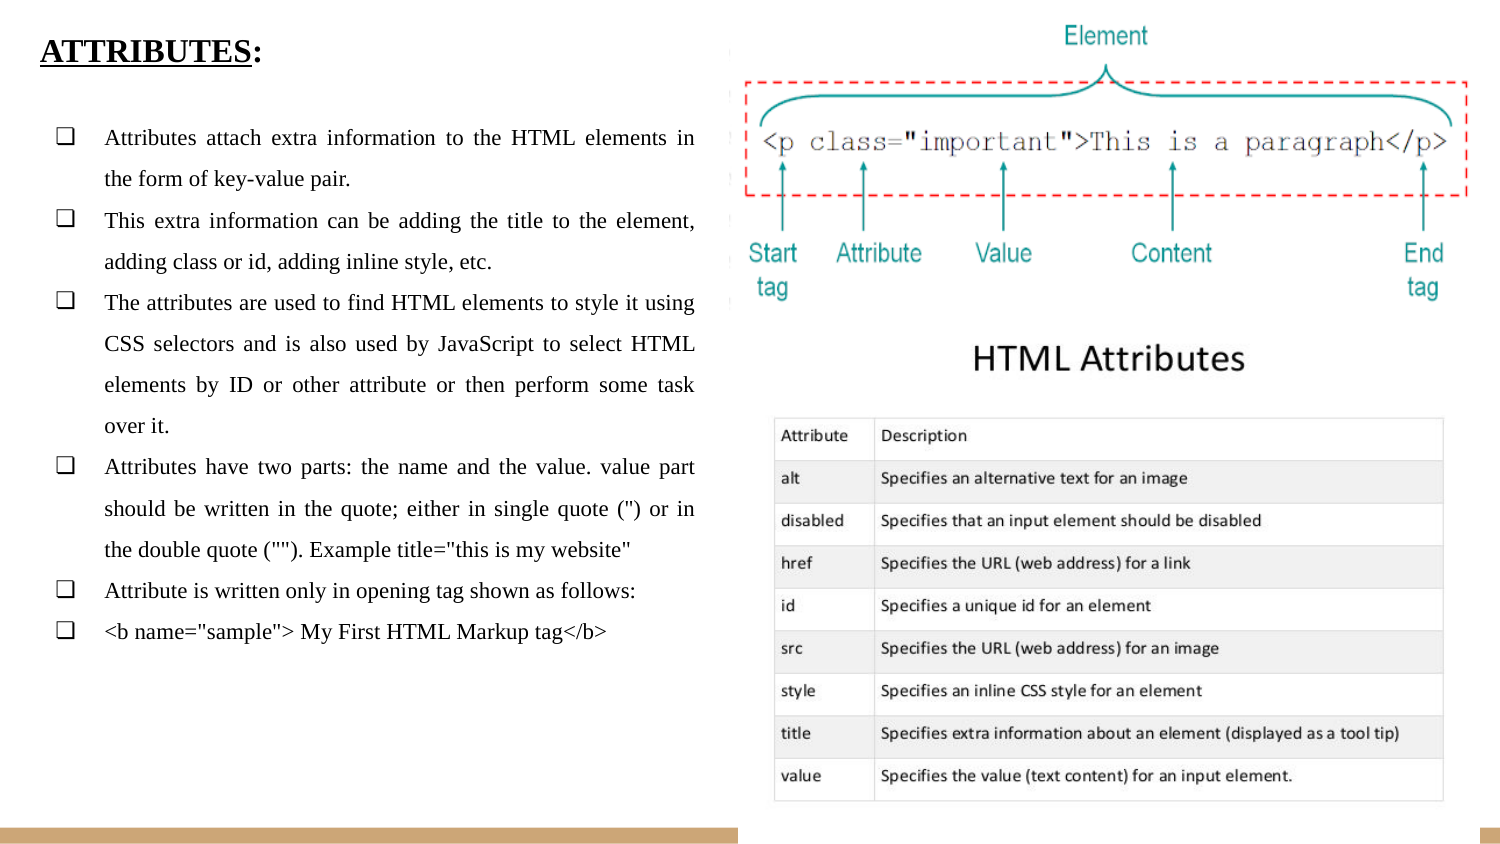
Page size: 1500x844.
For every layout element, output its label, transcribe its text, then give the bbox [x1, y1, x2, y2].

picture [729, 14, 1480, 844]
text_box ATTRIBUTES: [24, 14, 283, 85]
text_box Attributes attach extra information to the HTML elements in the form of key-value pair. This extra information can be adding the title to the element, adding class or id, adding inline style, etc. The attributes are used to find HTML elements to style it using CSS selectors and is also used by JavaScript to select HTML elements by ID or other attribute or then perform some task over it. Attributes have two parts: the name and the value. value part should be written in the quote; either in single quote ('') or in the double quote (""). Example title="this is my website" Attribute is written only in opening tag shown as follows: <b name="sample"> My First HTML Markup tag</b> [14, 94, 711, 660]
